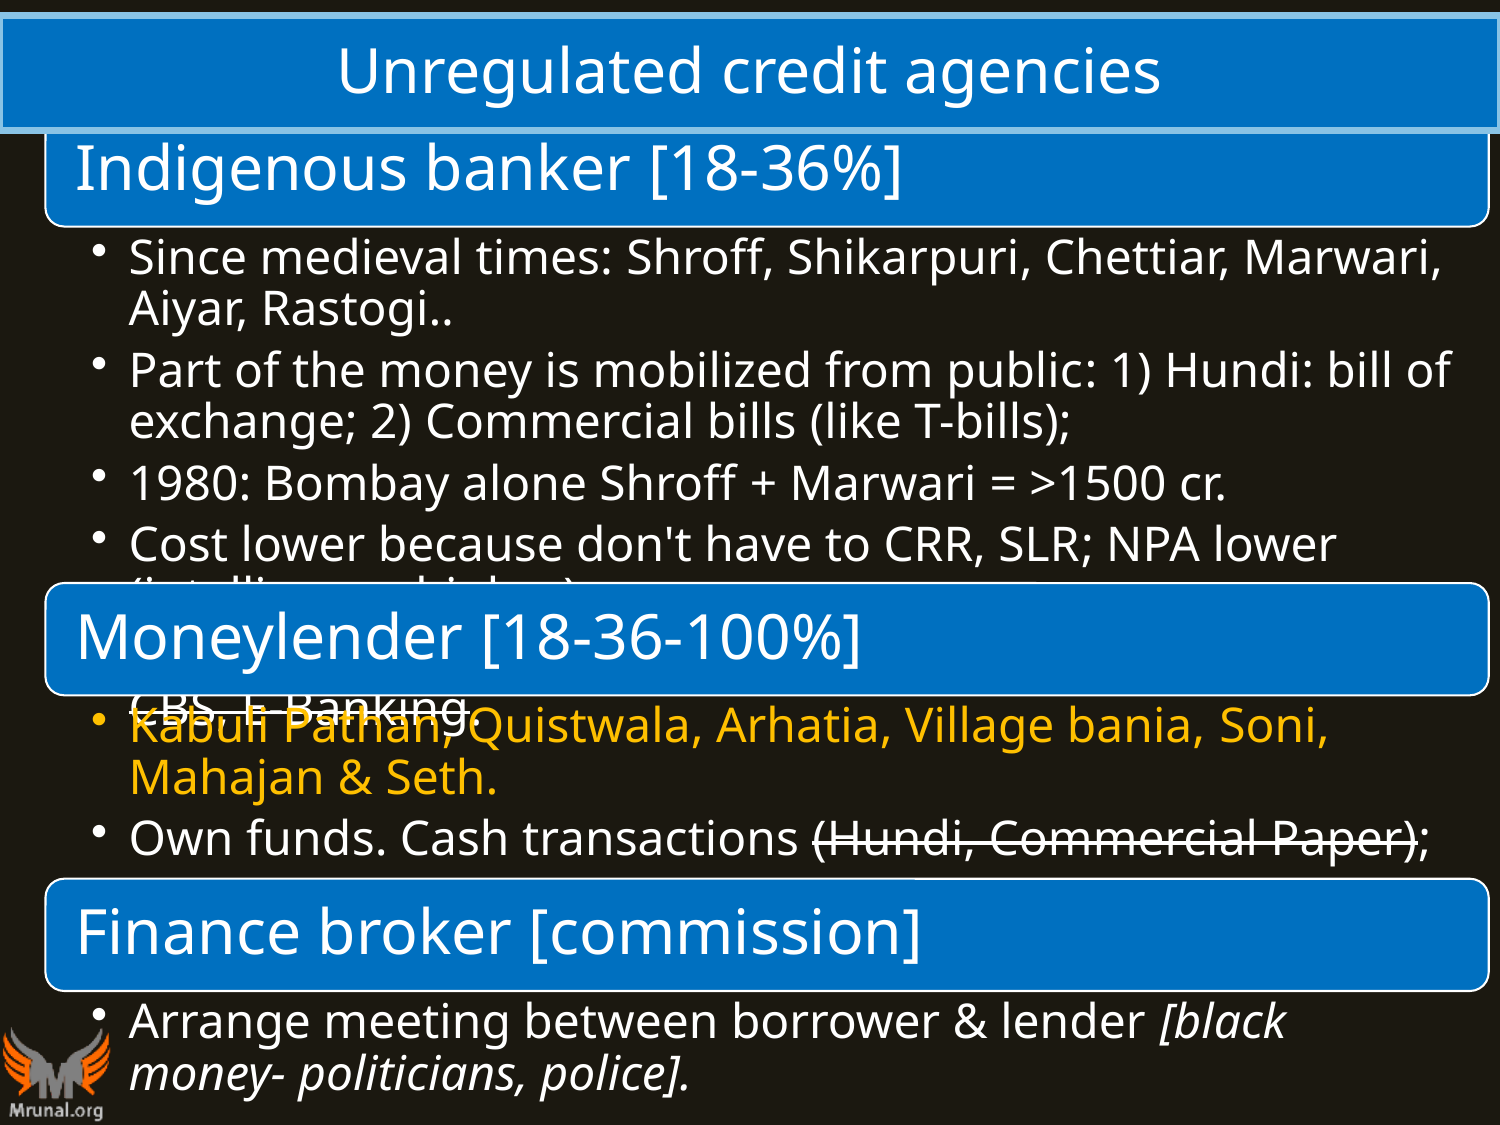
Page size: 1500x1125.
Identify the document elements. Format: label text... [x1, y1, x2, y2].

picture [0, 1024, 114, 1125]
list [45, 108, 1489, 1110]
title Unregulated credit agencies [0, 12, 1500, 134]
